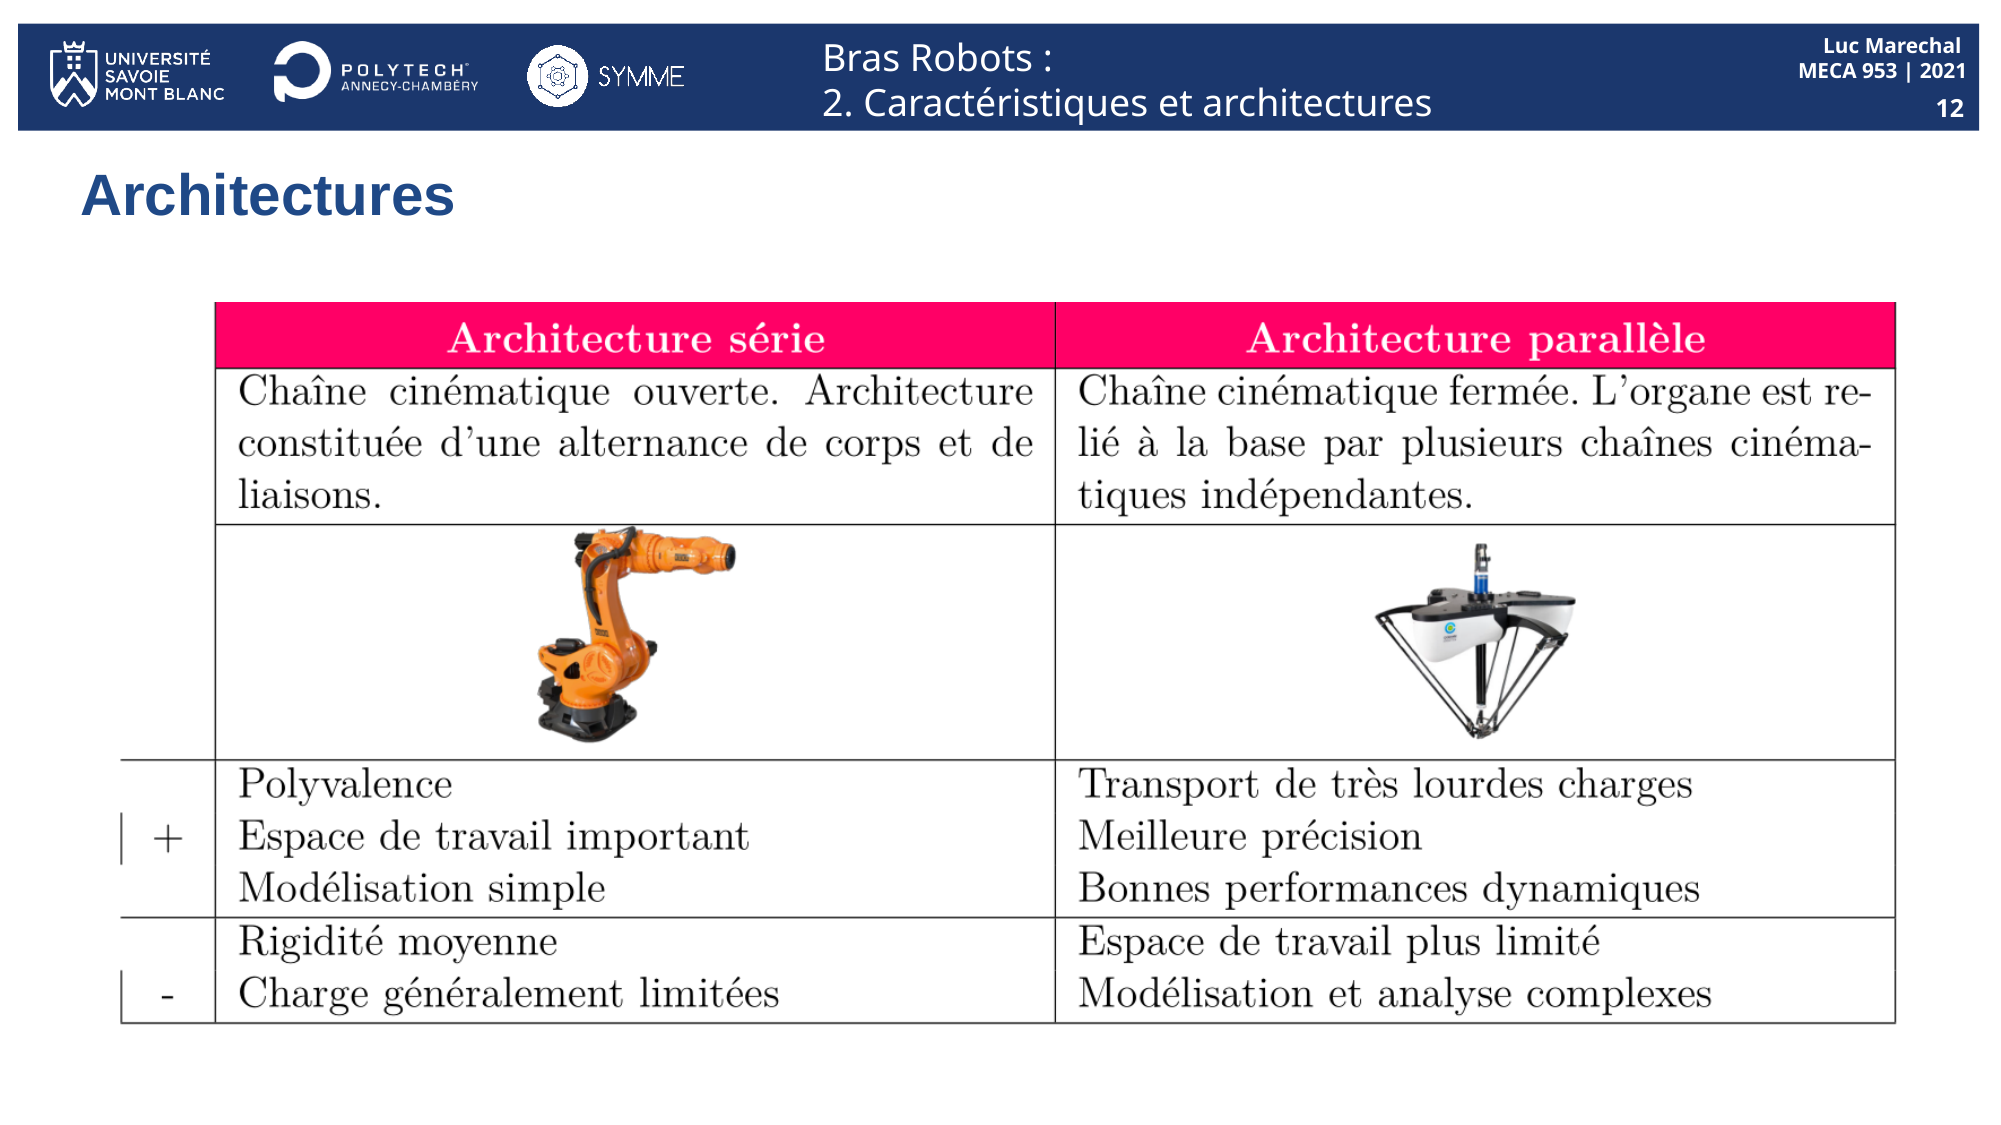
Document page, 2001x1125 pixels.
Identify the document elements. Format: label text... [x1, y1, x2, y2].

picture [110, 302, 1915, 1039]
picture [527, 45, 684, 107]
slide_number 12 [1804, 79, 1980, 140]
title Architectures [65, 154, 1791, 239]
picture [50, 41, 224, 107]
picture [274, 41, 478, 102]
